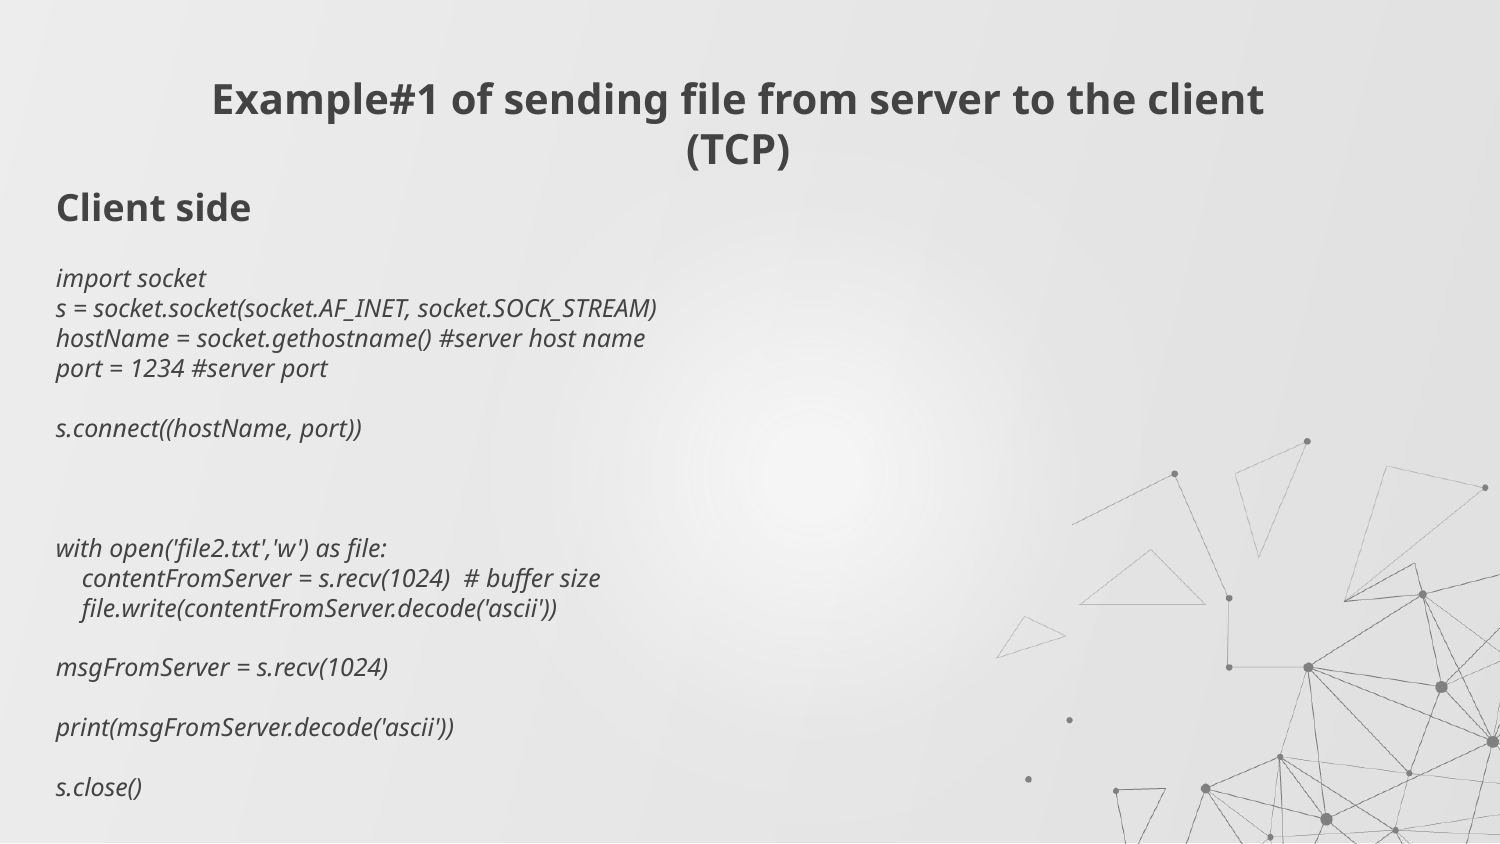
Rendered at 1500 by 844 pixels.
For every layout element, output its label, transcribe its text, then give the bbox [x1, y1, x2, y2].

picture [0, 0, 1500, 844]
list Client side import socket s = socket.socket(socket.AF_INET, socket.SOCK_STREAM) hostName = socket.gethostname() #server host name port = 1234 #server port s.connect((hostName, port)) with open('file2.txt','w') as file: contentFromServer = s.recv(1024) # buffer size file.write(contentFromServer.decode('ascii')) msgFromServer = s.recv(1024) print(msgFromServer.decode('ascii')) s.close() [40, 162, 1459, 829]
title Example#1 of sending file from server to the client (TCP) [187, 57, 1289, 131]
